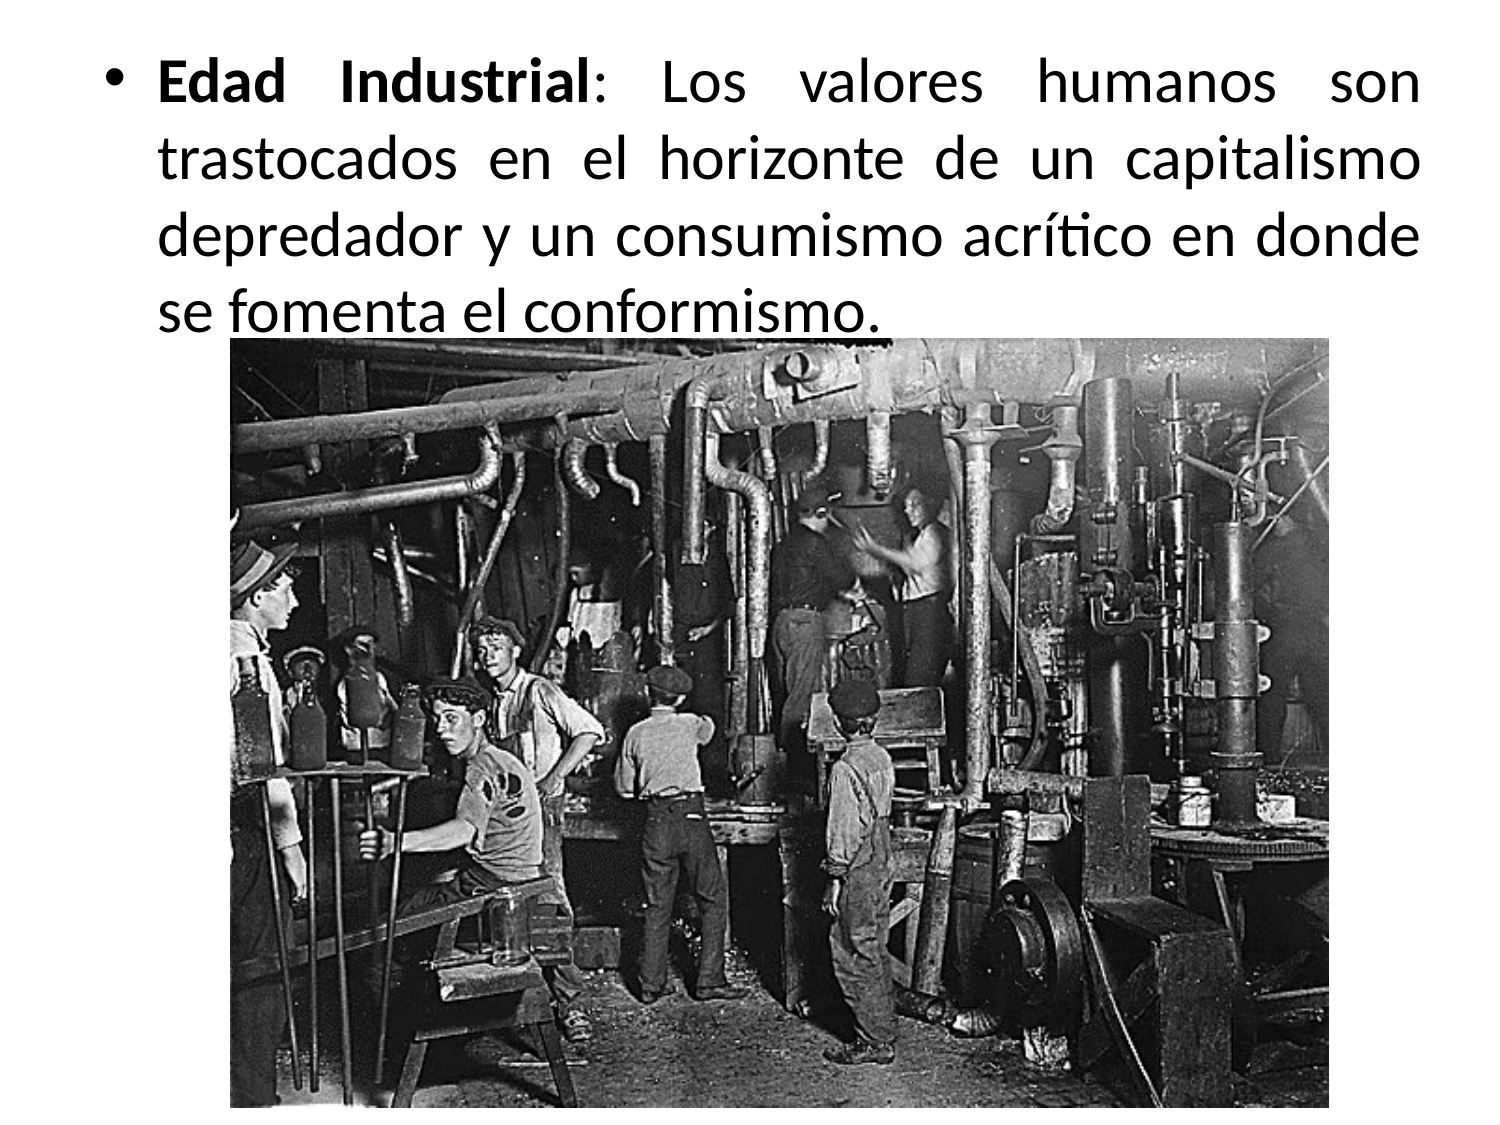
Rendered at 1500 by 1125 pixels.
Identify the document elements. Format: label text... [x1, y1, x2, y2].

list Edad Industrial: Los valores humanos son trastocados en el horizonte de un capitalismo depredador y un consumismo acrítico en donde se fomenta el conformismo. [88, 30, 1439, 356]
picture [229, 337, 1329, 1108]
